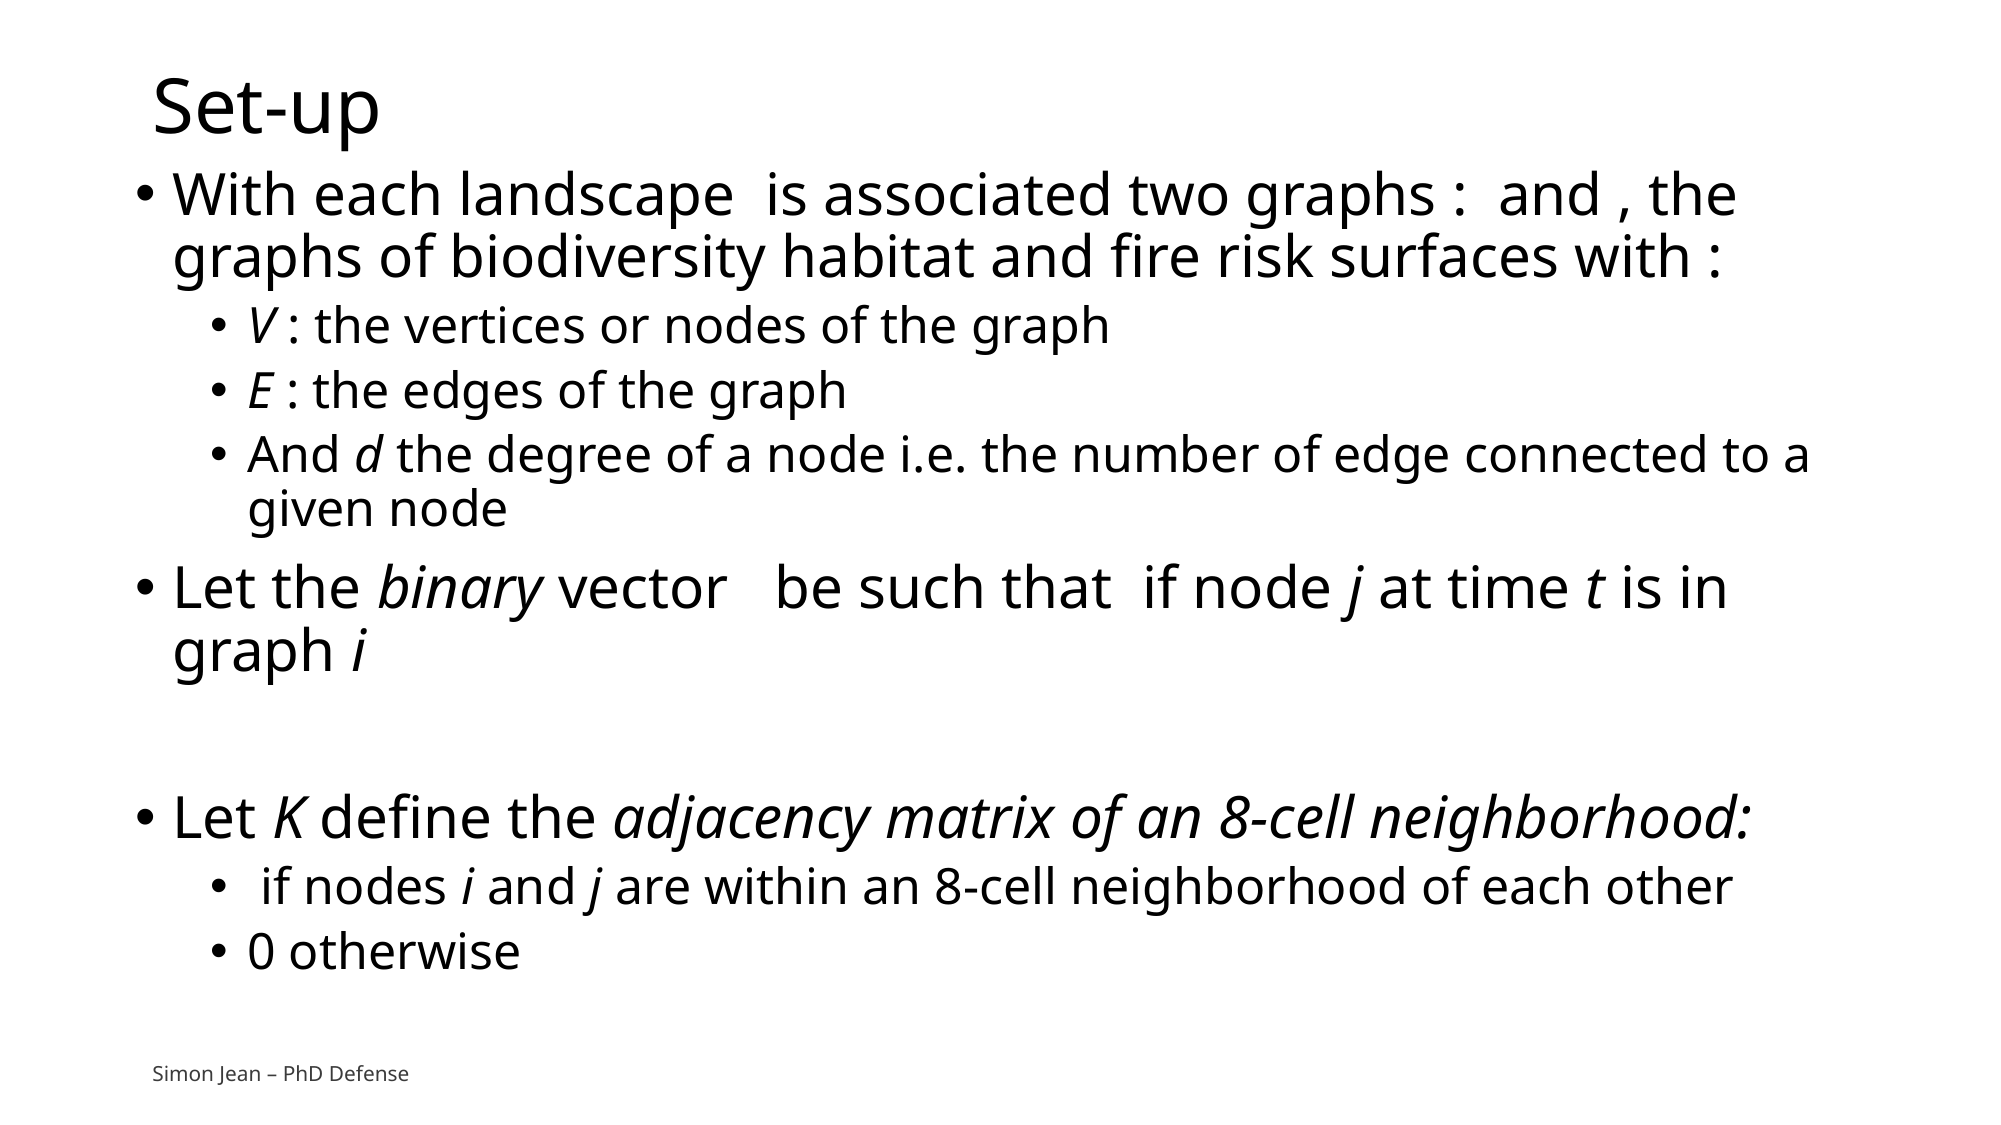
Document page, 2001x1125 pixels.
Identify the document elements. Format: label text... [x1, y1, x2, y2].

title Set-up [137, 59, 1863, 158]
slide_number Simon Jean – PhD Defense [137, 1042, 588, 1103]
